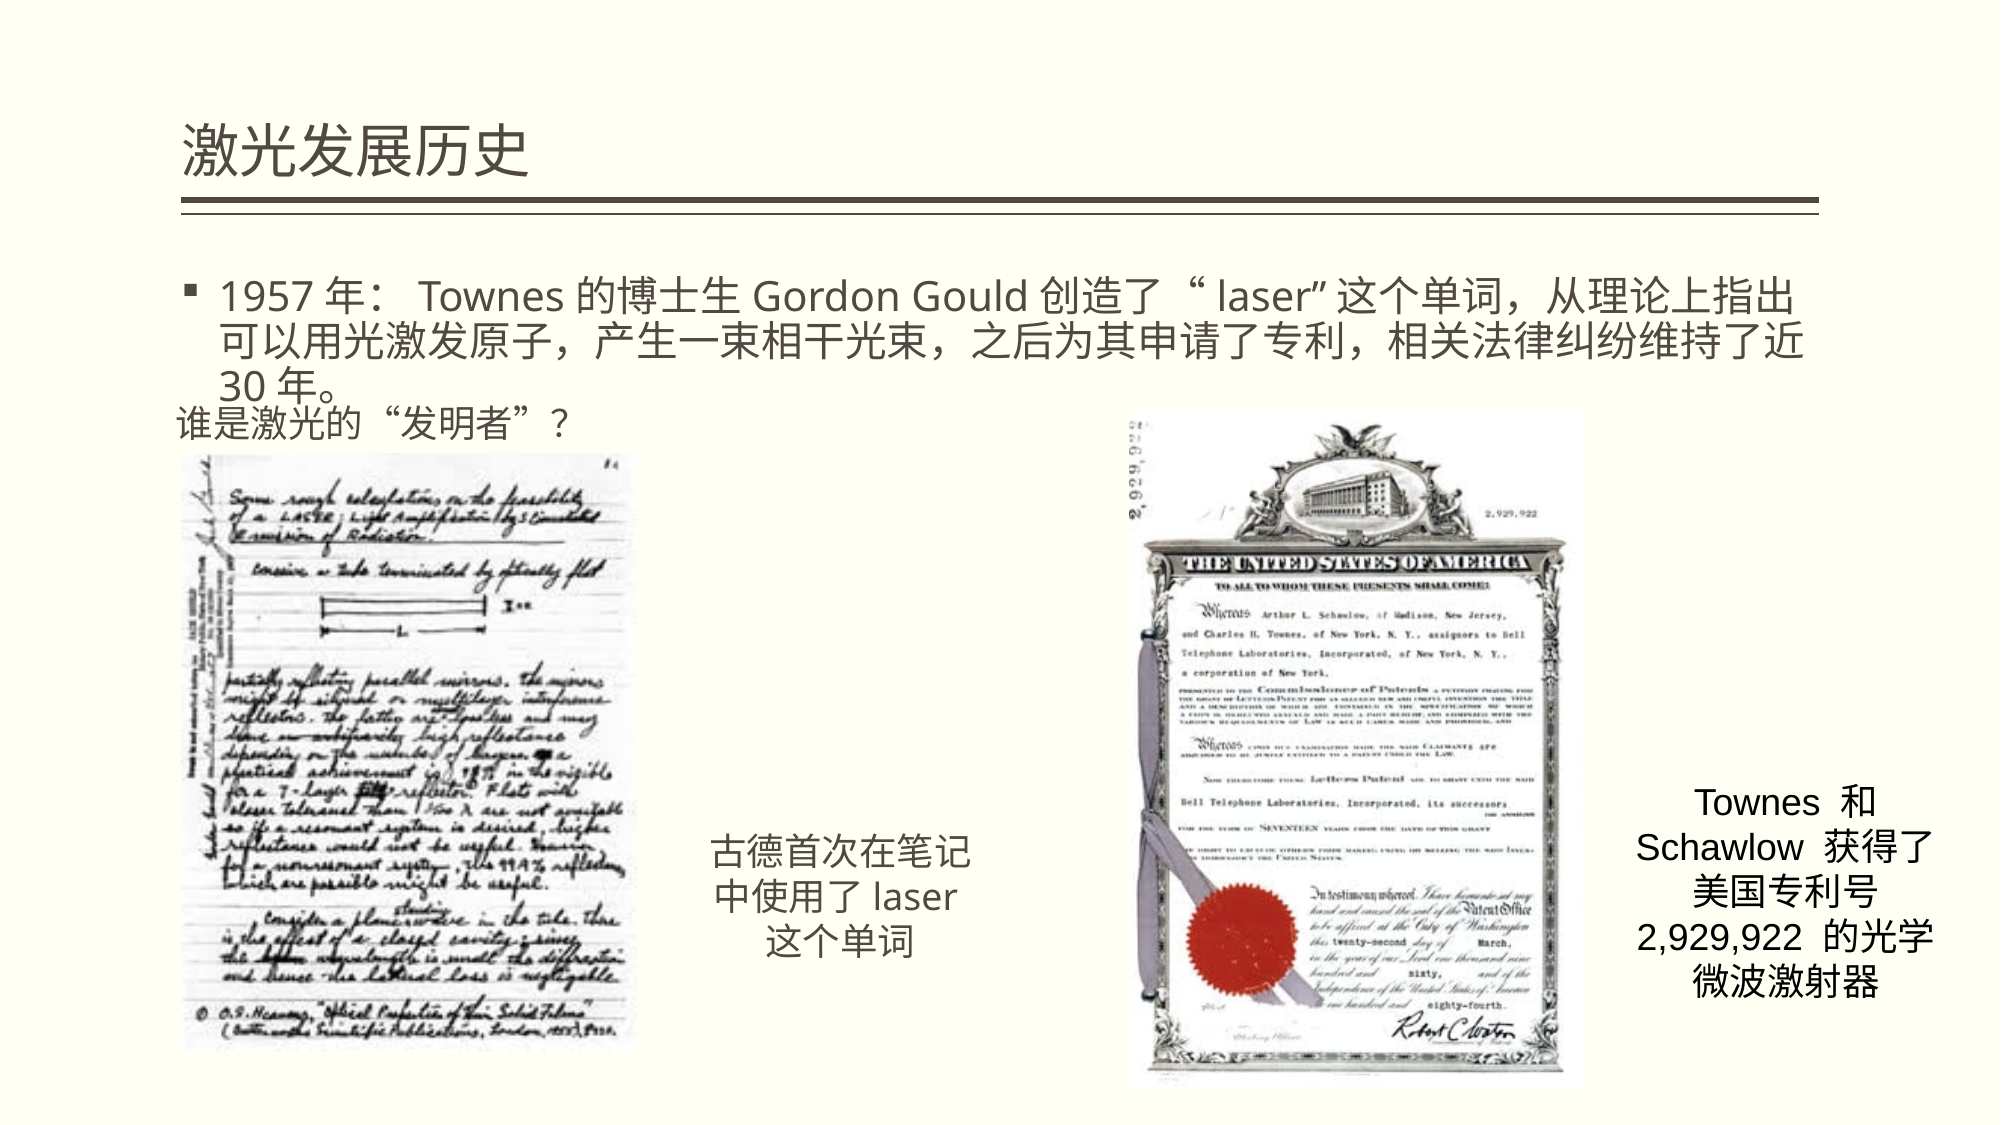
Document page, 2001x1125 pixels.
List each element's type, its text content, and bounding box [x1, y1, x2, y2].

title 激光发展历史 [181, 12, 1819, 193]
text_box 谁是激光的“发明者”？ [161, 392, 604, 453]
text_box 古德首次在笔记中使用了laser这个单词 [680, 820, 1000, 971]
list 1957年：Townes的博士生Gordon Gould创造了“laser”这个单词，从理论上指出可以用光激发原子，产生一束相干光束，之后为其申请了专利，相关法律纠纷维持了近30年。 [181, 268, 1819, 1013]
text_box Townes 和 Schawlow 获得了美国专利号 2,929,922 的光学微波激射器 [1620, 770, 1952, 1010]
picture [1129, 409, 1582, 1089]
picture [181, 453, 637, 1052]
